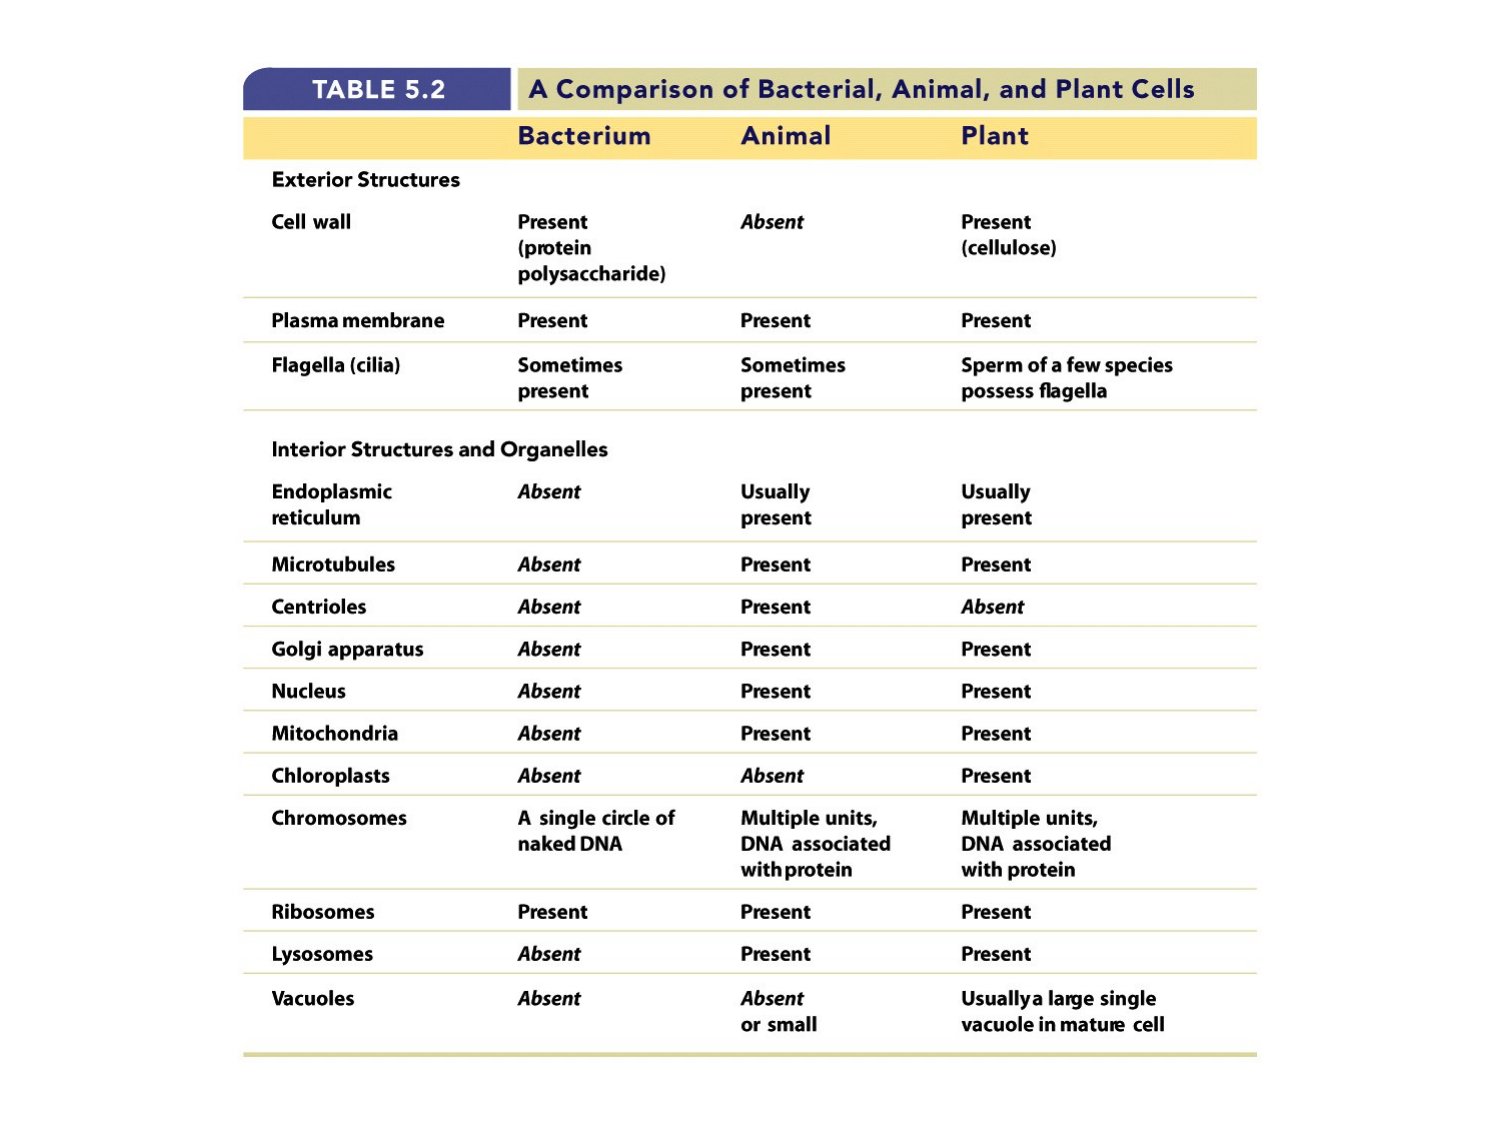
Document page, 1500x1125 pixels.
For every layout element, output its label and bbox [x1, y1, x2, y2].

picture [237, 62, 1263, 1063]
